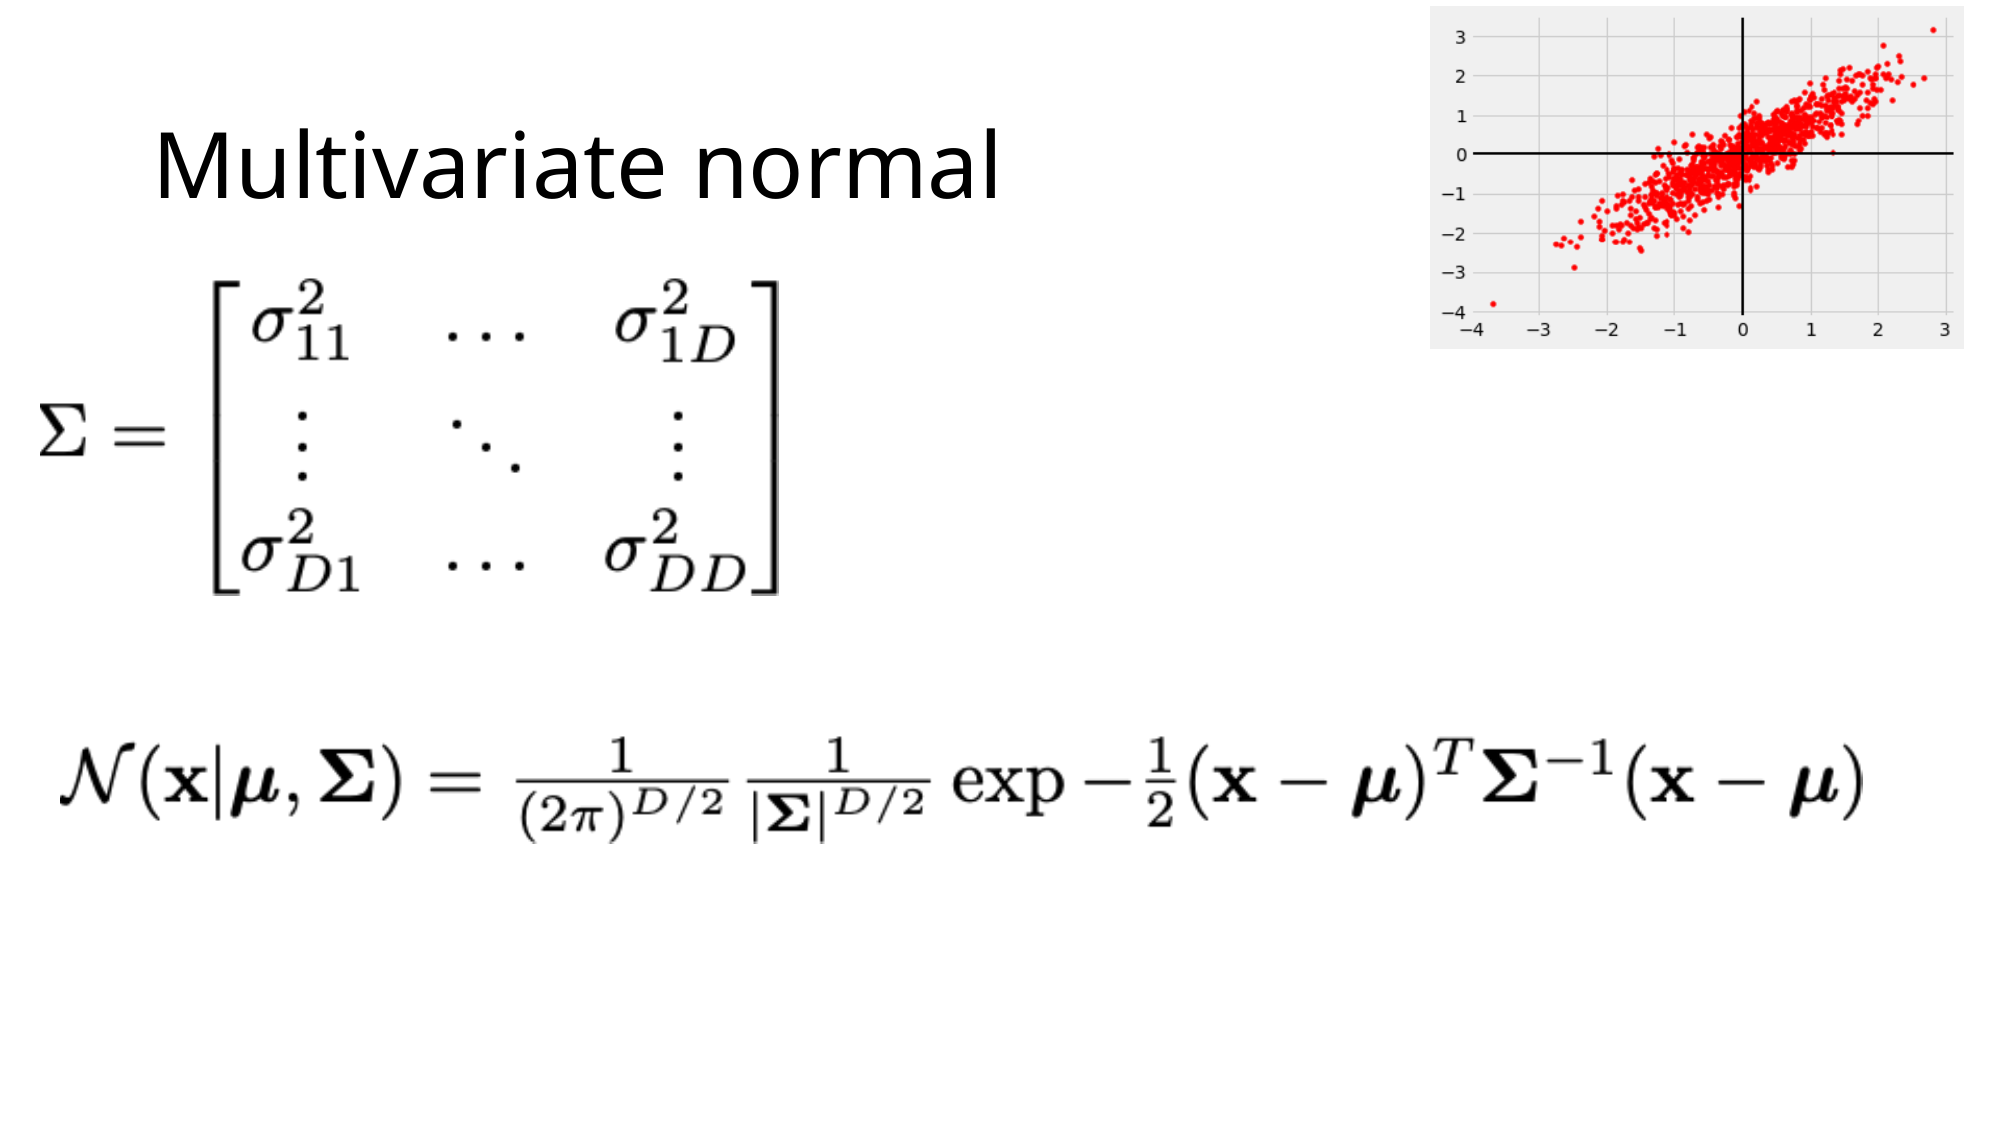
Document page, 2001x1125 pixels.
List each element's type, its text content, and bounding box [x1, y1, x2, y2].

picture [40, 277, 779, 597]
picture [60, 733, 1863, 844]
title Multivariate normal [137, 59, 1419, 278]
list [1419, 0, 2000, 363]
